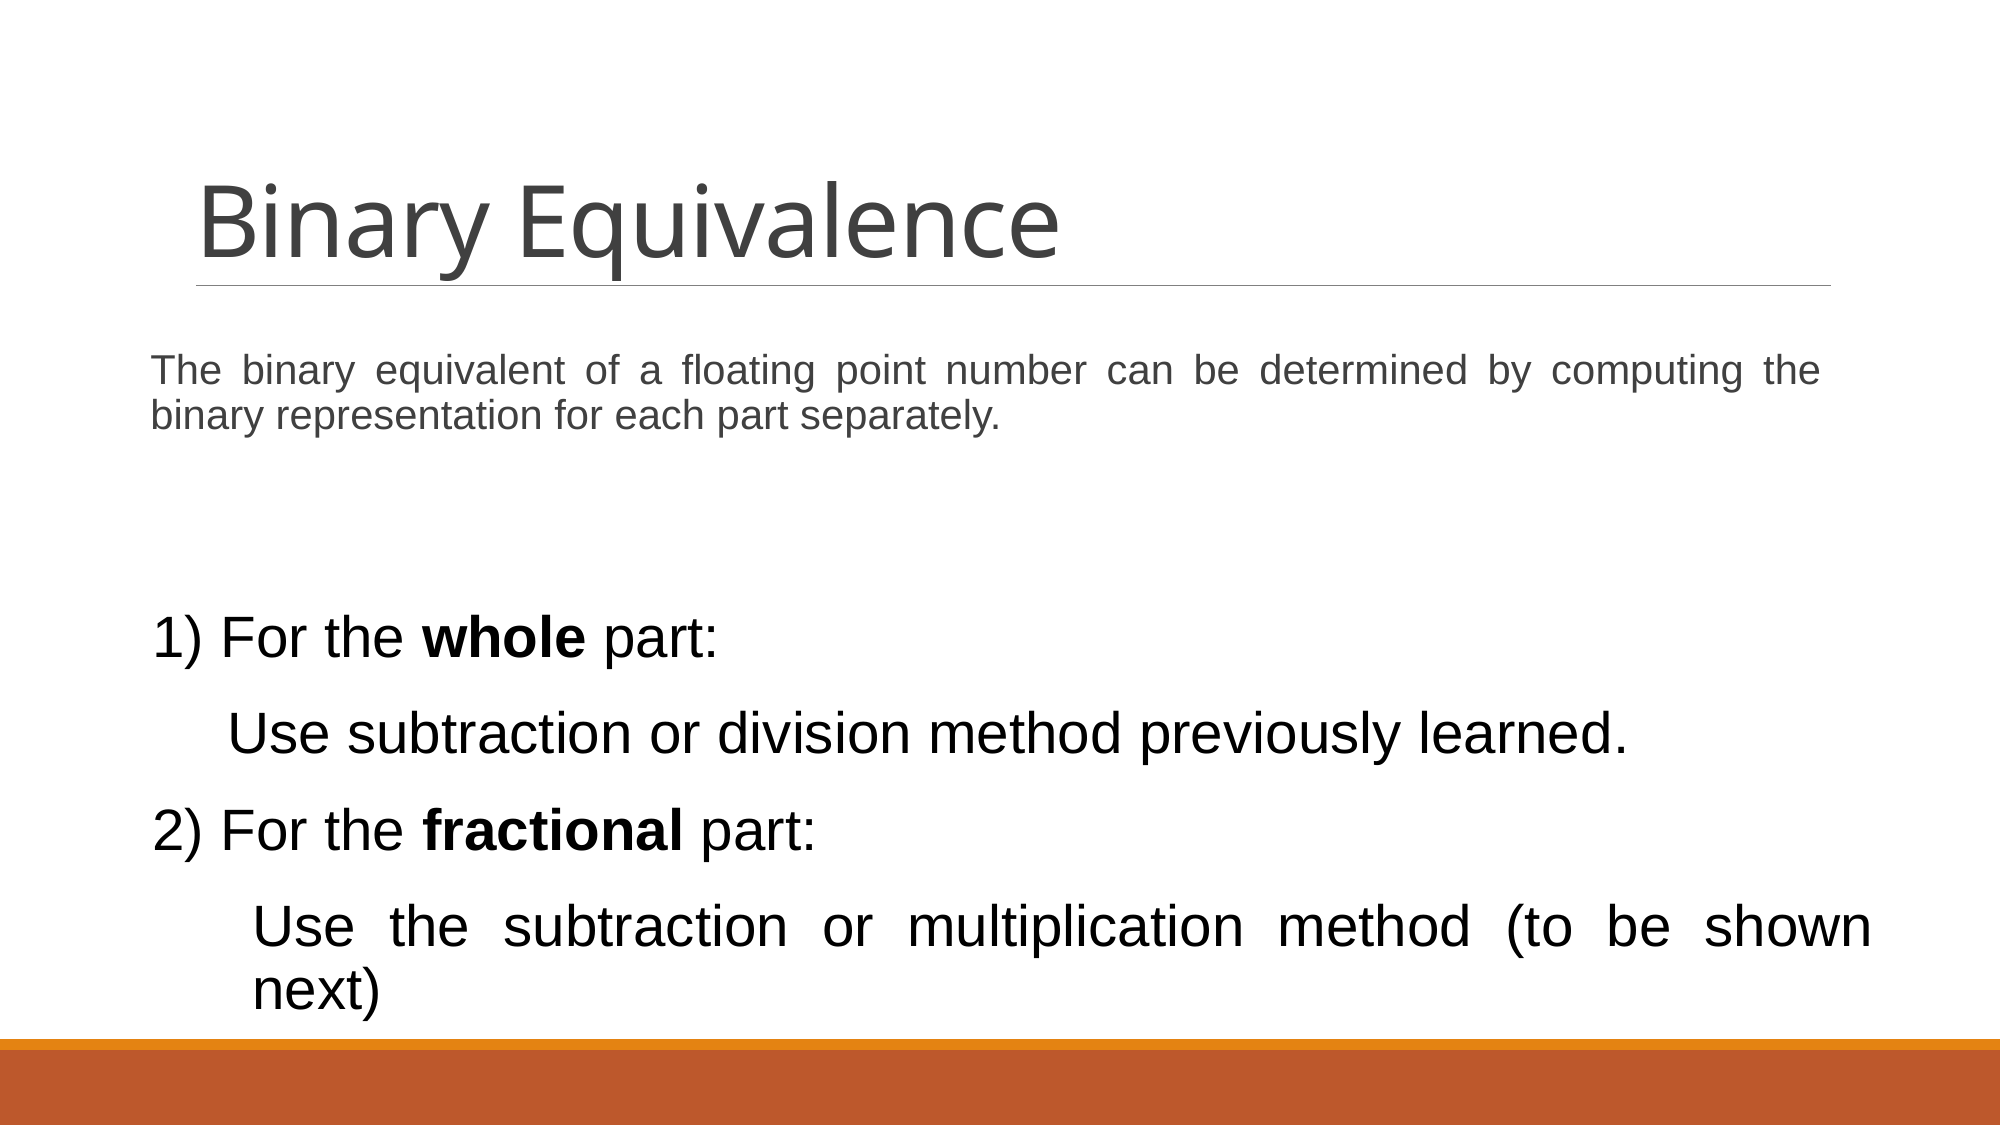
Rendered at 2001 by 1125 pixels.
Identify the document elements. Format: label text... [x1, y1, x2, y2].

list The binary equivalent of a floating point number can be determined by computing the binary representation for each part separately. [50, 340, 1823, 691]
title Binary Equivalence [180, 47, 1830, 285]
text_box 1) For the whole part: Use subtraction or division method previously learned. 2) For the fractional part: Use the subtraction or multiplication method (to be shown next) [144, 599, 1883, 1125]
